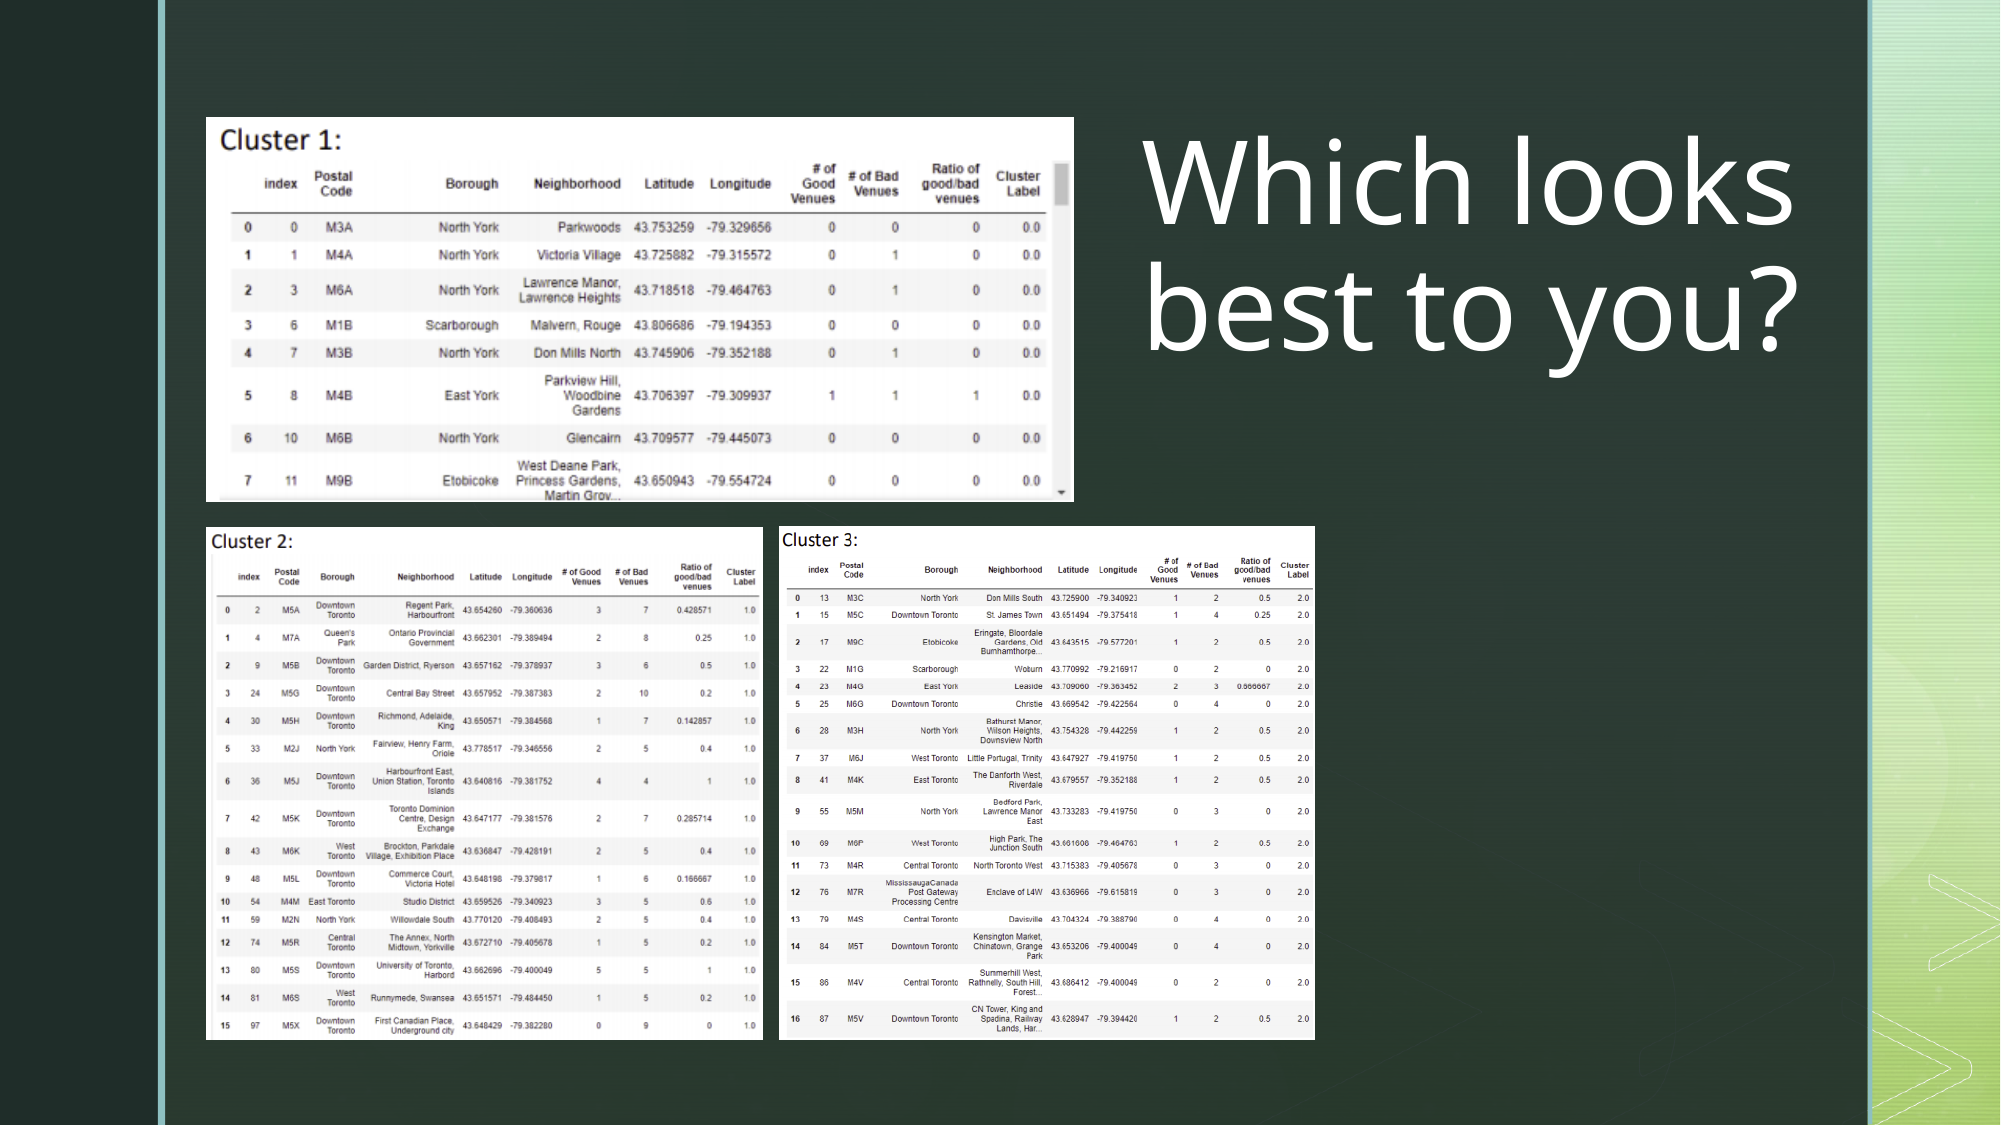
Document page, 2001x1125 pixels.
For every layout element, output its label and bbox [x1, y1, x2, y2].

list [206, 116, 1075, 502]
picture [0, 0, 2001, 1125]
